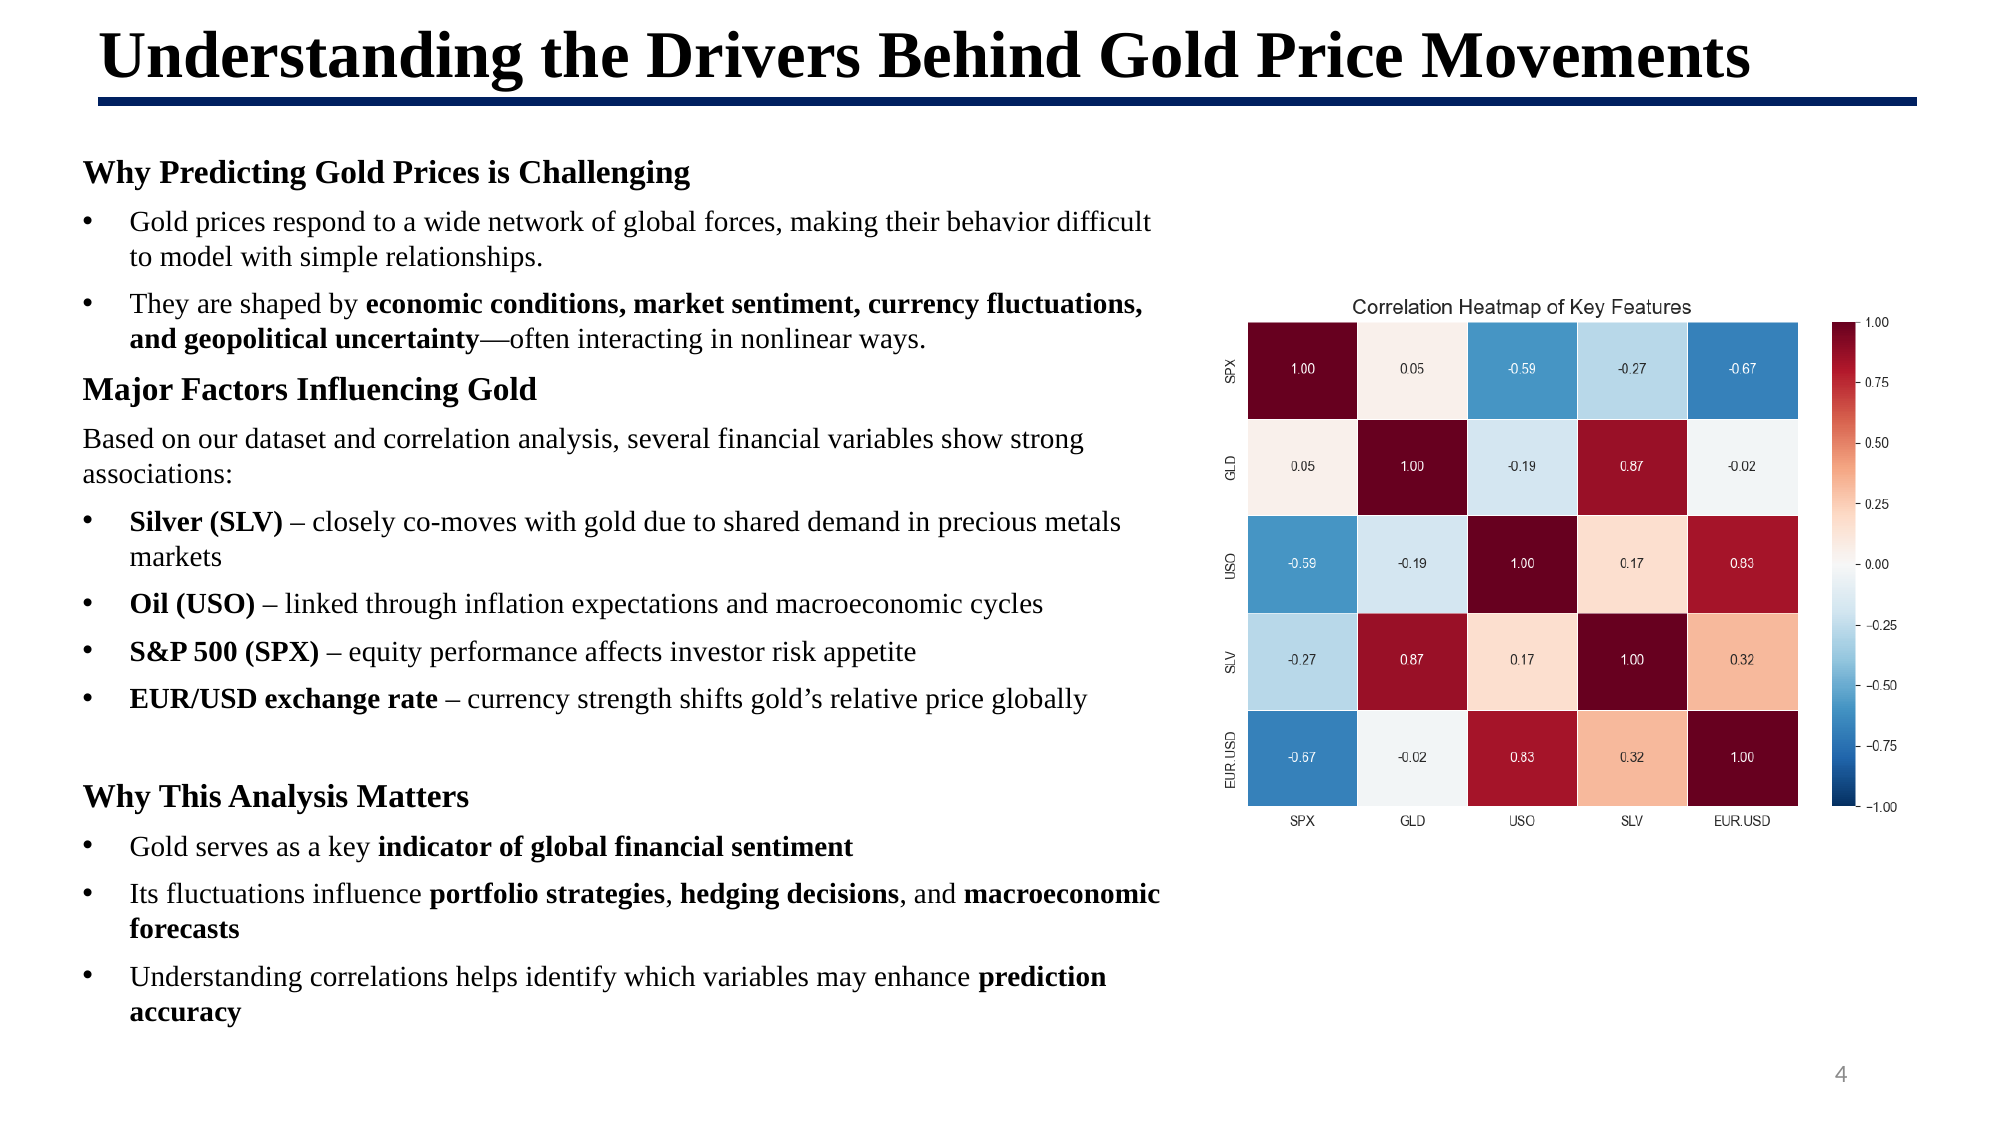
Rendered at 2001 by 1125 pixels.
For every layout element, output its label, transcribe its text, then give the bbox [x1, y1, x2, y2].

picture [1212, 285, 1948, 841]
text_box Understanding the Drivers Behind Gold Price Movements [83, 0, 1888, 102]
slide_number 4 [1412, 1042, 1863, 1103]
text_box Why Predicting Gold Prices is Challenging Gold prices respond to a wide network of global forces, making their behavior difficult to model with simple relationships. They are shaped by economic conditions, market sentiment, currency fluctuations, and geopolitical uncertainty—often interacting in nonlinear ways. Major Factors Influencing Gold Based on our dataset and correlation analysis, several financial variables show strong associations: Silver (SLV) – closely co-moves with gold due to shared demand in precious metals markets Oil (USO) – linked through inflation expectations and macroeconomic cycles S&P 500 (SPX) – equity performance affects investor risk appetite EUR/USD exchange rate – currency strength shifts gold’s relative price globally Why This Analysis Matters Gold serves as a key indicator of global financial sentiment Its fluctuations influence portfolio strategies, hedging decisions, and macroeconomic forecasts Understanding correlations helps identify which variables may enhance prediction accuracy [67, 142, 1182, 1083]
